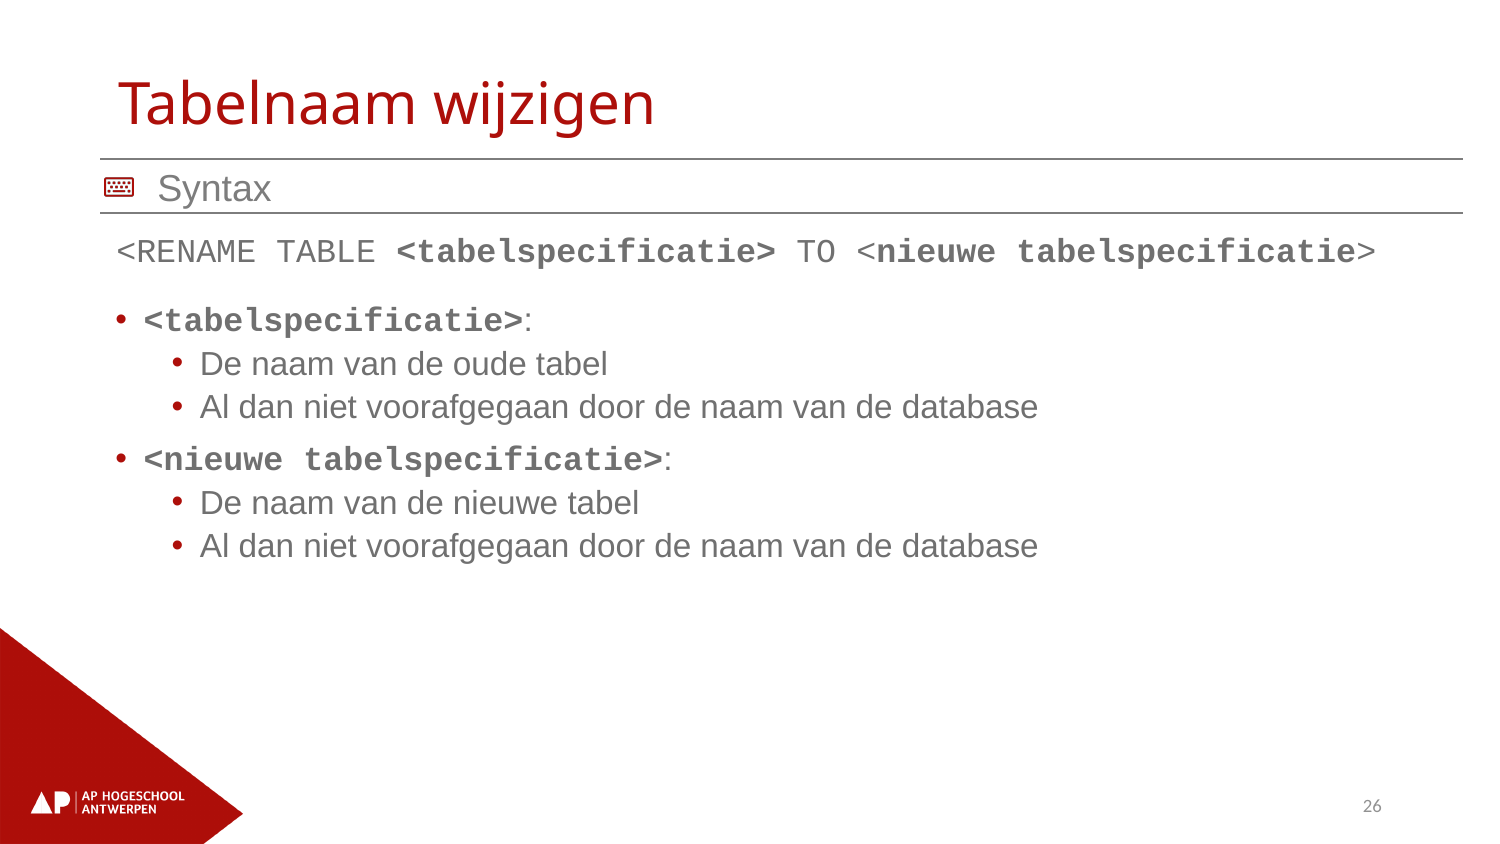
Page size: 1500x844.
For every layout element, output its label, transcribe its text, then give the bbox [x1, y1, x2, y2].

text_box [100, 158, 1463, 213]
list <RENAME TABLE <tabelspecificatie> TO <nieuwe tabelspecificatie> [101, 225, 1460, 289]
picture [0, 623, 246, 844]
title Tabelnaam wijzigen [103, 66, 1397, 141]
slide_number 26 [1263, 782, 1397, 827]
text_box <tabelspecificatie>: De naam van de oude tabel Al dan niet voorafgegaan door de naam van de database <nieuwe tabelspecificatie>: De naam van de nieuwe tabel Al dan niet voorafgegaan door de naam van de database [100, 295, 1463, 667]
